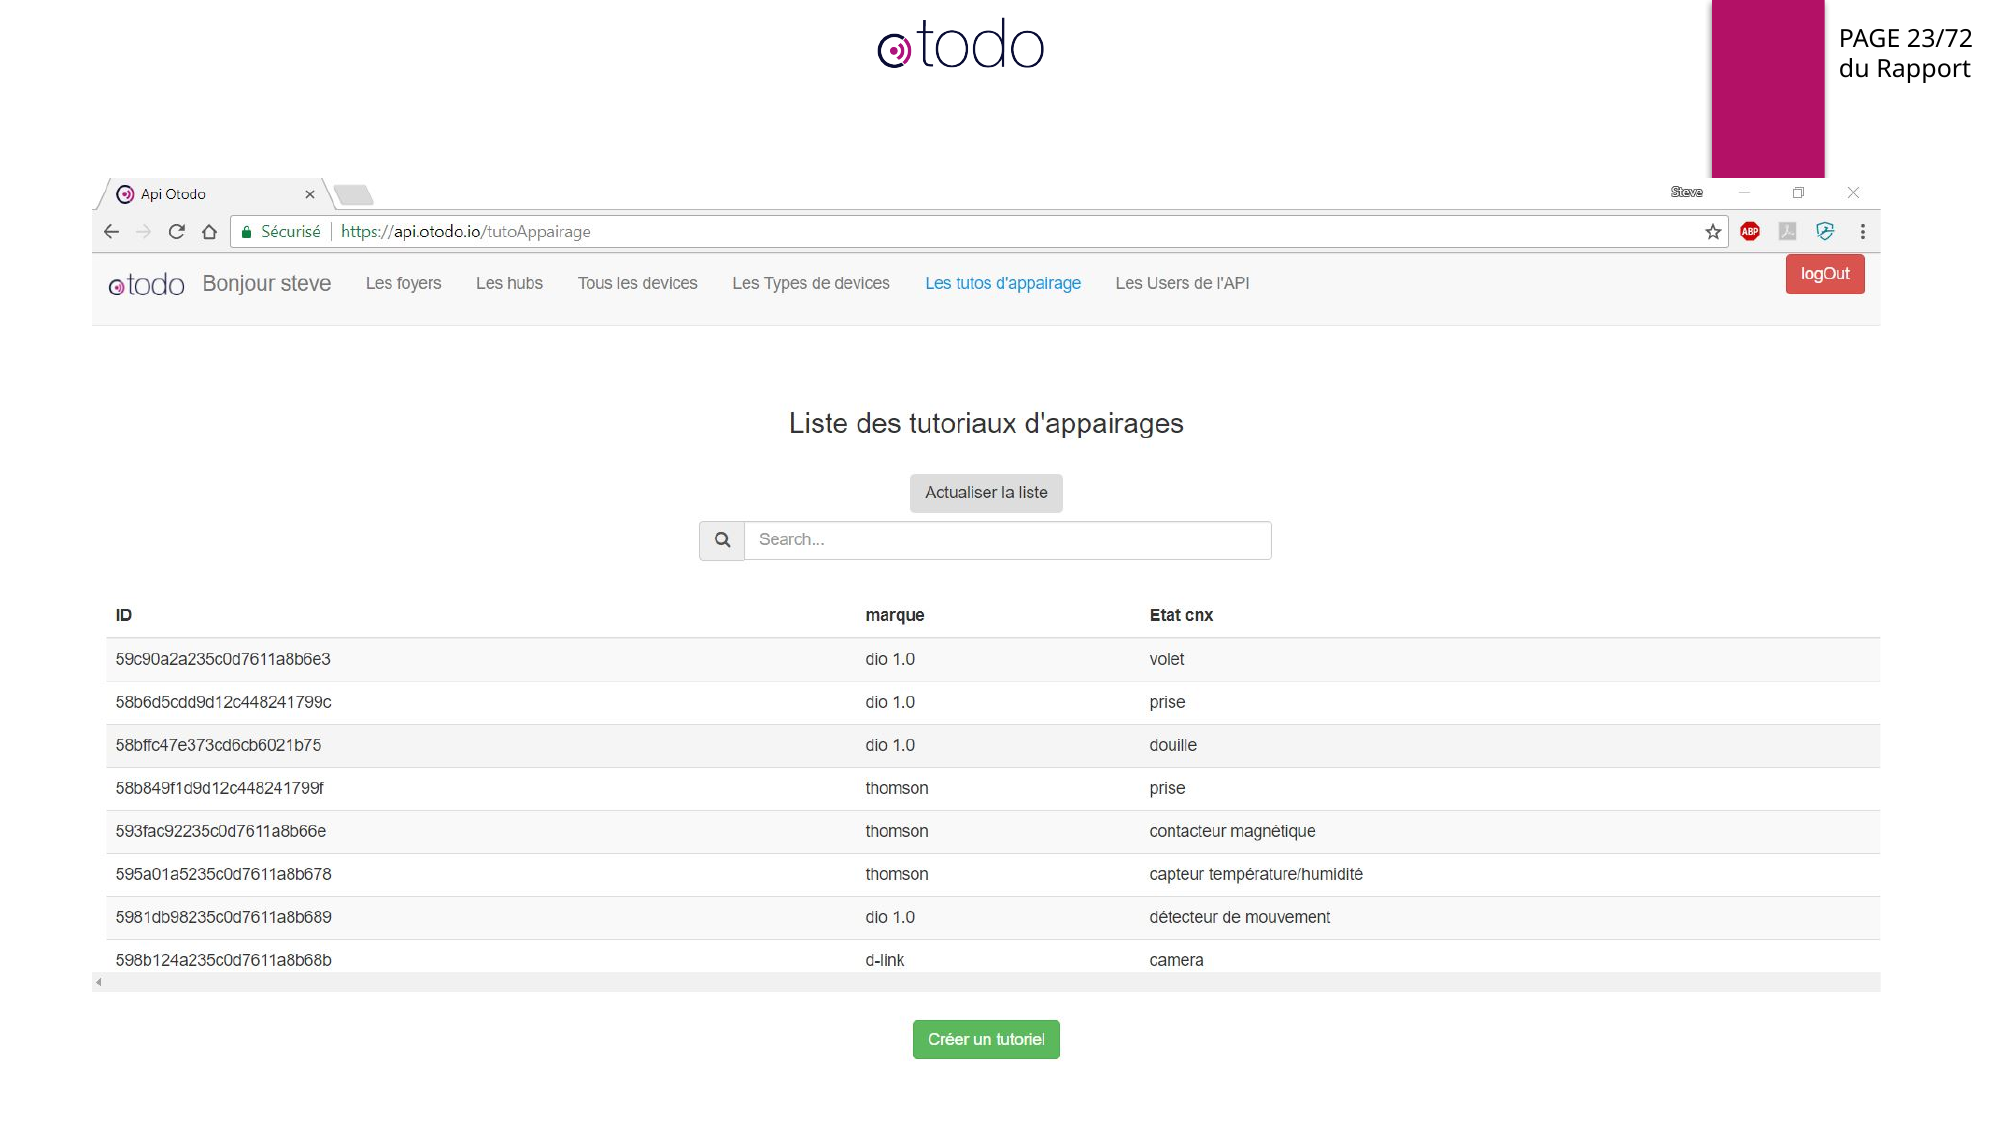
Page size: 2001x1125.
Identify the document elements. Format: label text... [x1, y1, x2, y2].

picture [875, 15, 1046, 69]
text_box PAGE 23/72 du Rapport [1824, 15, 2000, 90]
picture [91, 178, 1881, 1074]
